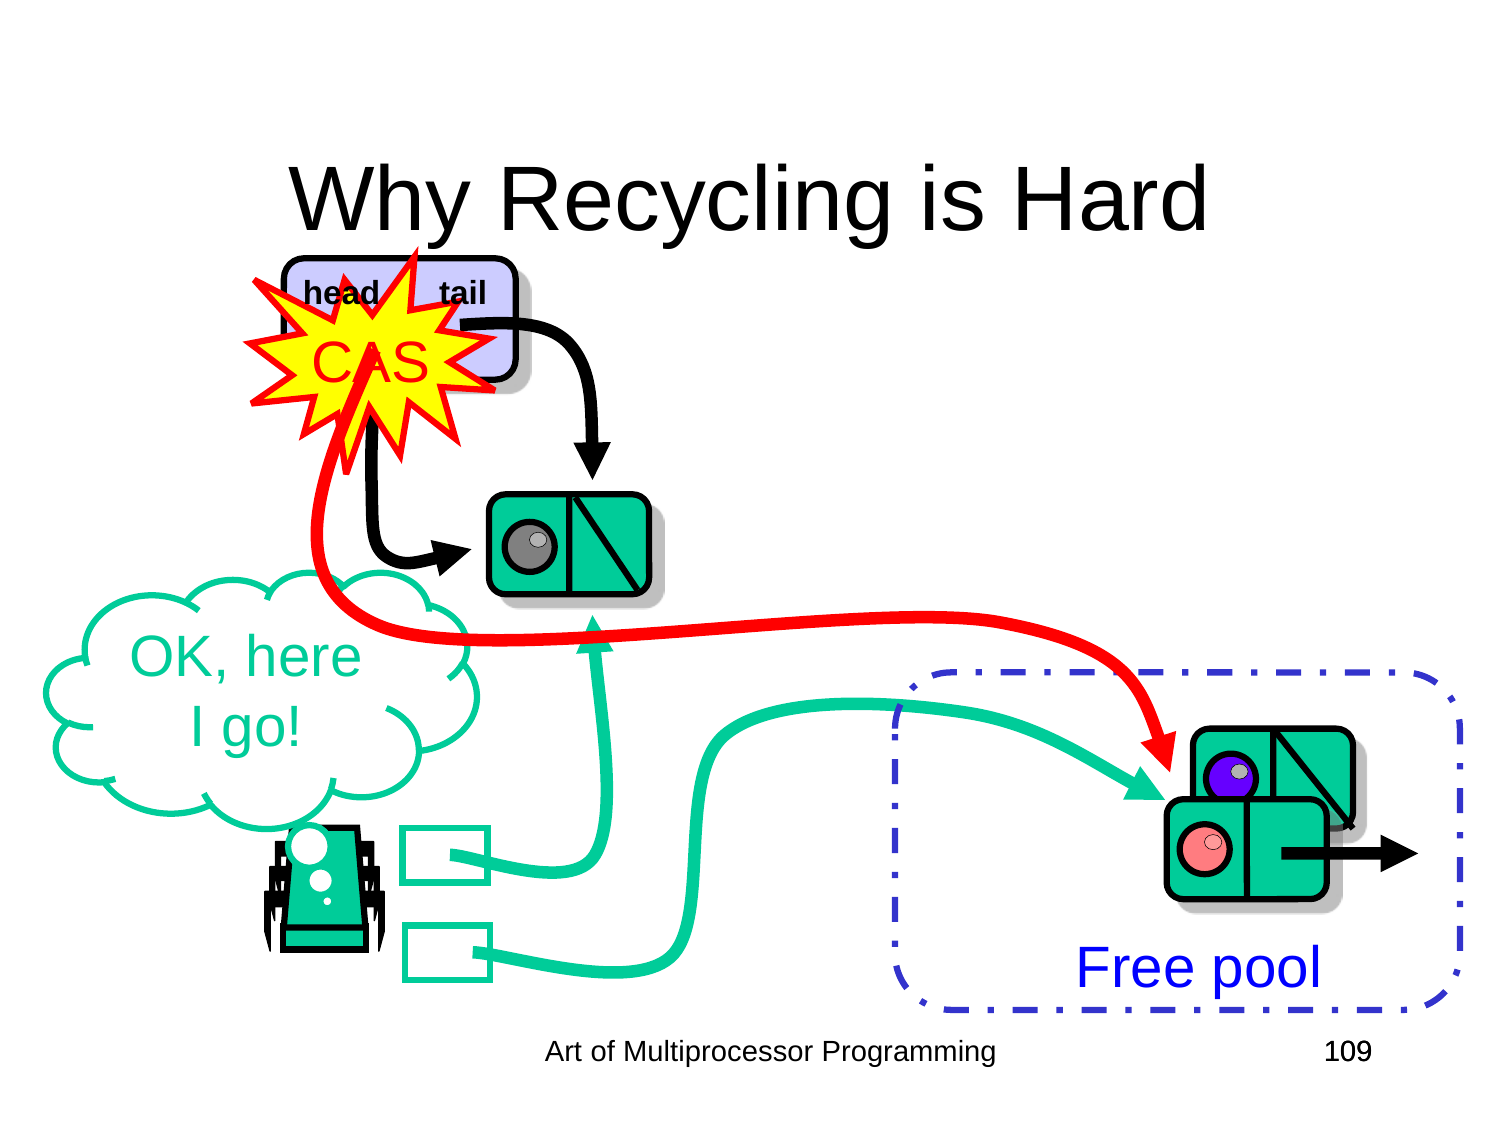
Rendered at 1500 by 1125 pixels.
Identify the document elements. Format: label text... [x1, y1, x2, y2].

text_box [264, 827, 385, 952]
footer Art of Multiprocessor Programming [512, 1024, 1030, 1101]
text_box [402, 828, 488, 883]
text_box [894, 672, 1460, 1010]
text_box [441, 288, 516, 334]
text_box 109 [1074, 1024, 1388, 1100]
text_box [1192, 728, 1354, 829]
text_box tail [424, 263, 503, 319]
text_box [283, 288, 288, 296]
text_box Free pool [1060, 922, 1338, 1007]
text_box [411, 288, 424, 309]
text_box [451, 347, 504, 380]
text_box [316, 349, 1173, 773]
text_box [459, 323, 593, 465]
text_box head [288, 263, 396, 319]
text_box [283, 313, 301, 336]
text_box OK, here I go! [46, 572, 477, 829]
text_box [449, 638, 606, 873]
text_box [1179, 823, 1230, 875]
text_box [1166, 798, 1327, 900]
title Why Recycling is Hard [112, 99, 1388, 288]
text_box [488, 494, 650, 595]
text_box [472, 703, 899, 973]
text_box CAS [249, 256, 495, 435]
text_box [404, 925, 490, 980]
